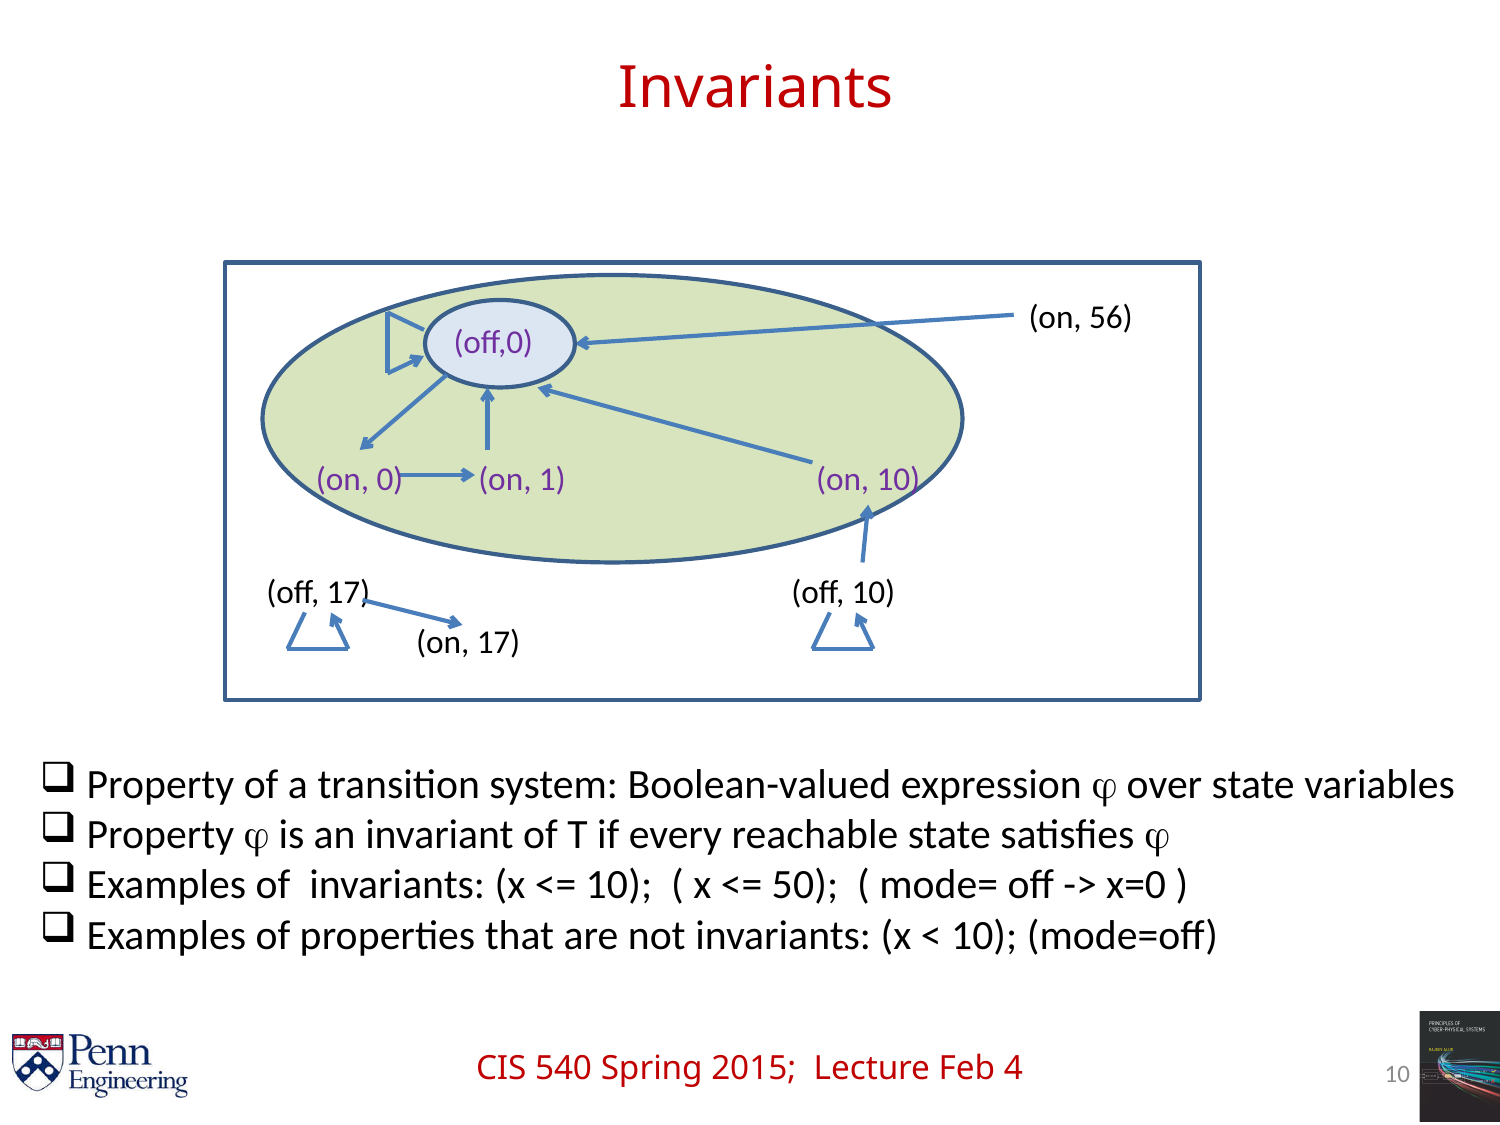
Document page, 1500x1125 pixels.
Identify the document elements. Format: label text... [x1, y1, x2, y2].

text_box [435, 297, 577, 390]
text_box (on, 0) [301, 449, 419, 505]
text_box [287, 612, 349, 650]
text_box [359, 374, 448, 451]
text_box (on, 10) [801, 449, 936, 505]
text_box [223, 260, 1202, 702]
text_box (off, 17) [251, 562, 386, 618]
text_box (off, 10) [776, 562, 911, 618]
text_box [812, 612, 874, 650]
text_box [537, 387, 813, 463]
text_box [374, 324, 437, 362]
text_box [431, 316, 438, 326]
text_box Property of a transition system: Boolean-valued expression j over state variables Property j is an invariant of T if every reachable state satisfies j Examples of invariants: (x <= 10); ( x <= 50); ( mode= off -> x=0 ) Examples of properties that are not invariants: (x < 10); (mode=off) [24, 749, 1475, 965]
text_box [862, 505, 869, 563]
text_box (on, 17) [401, 612, 536, 668]
title Invariants [112, 24, 1400, 143]
text_box (on, 1) [463, 449, 581, 505]
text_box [0, 1007, 1500, 1125]
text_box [574, 314, 1013, 344]
text_box (on, 56) [1013, 287, 1148, 343]
text_box (off,0) [438, 312, 549, 368]
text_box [362, 599, 463, 626]
